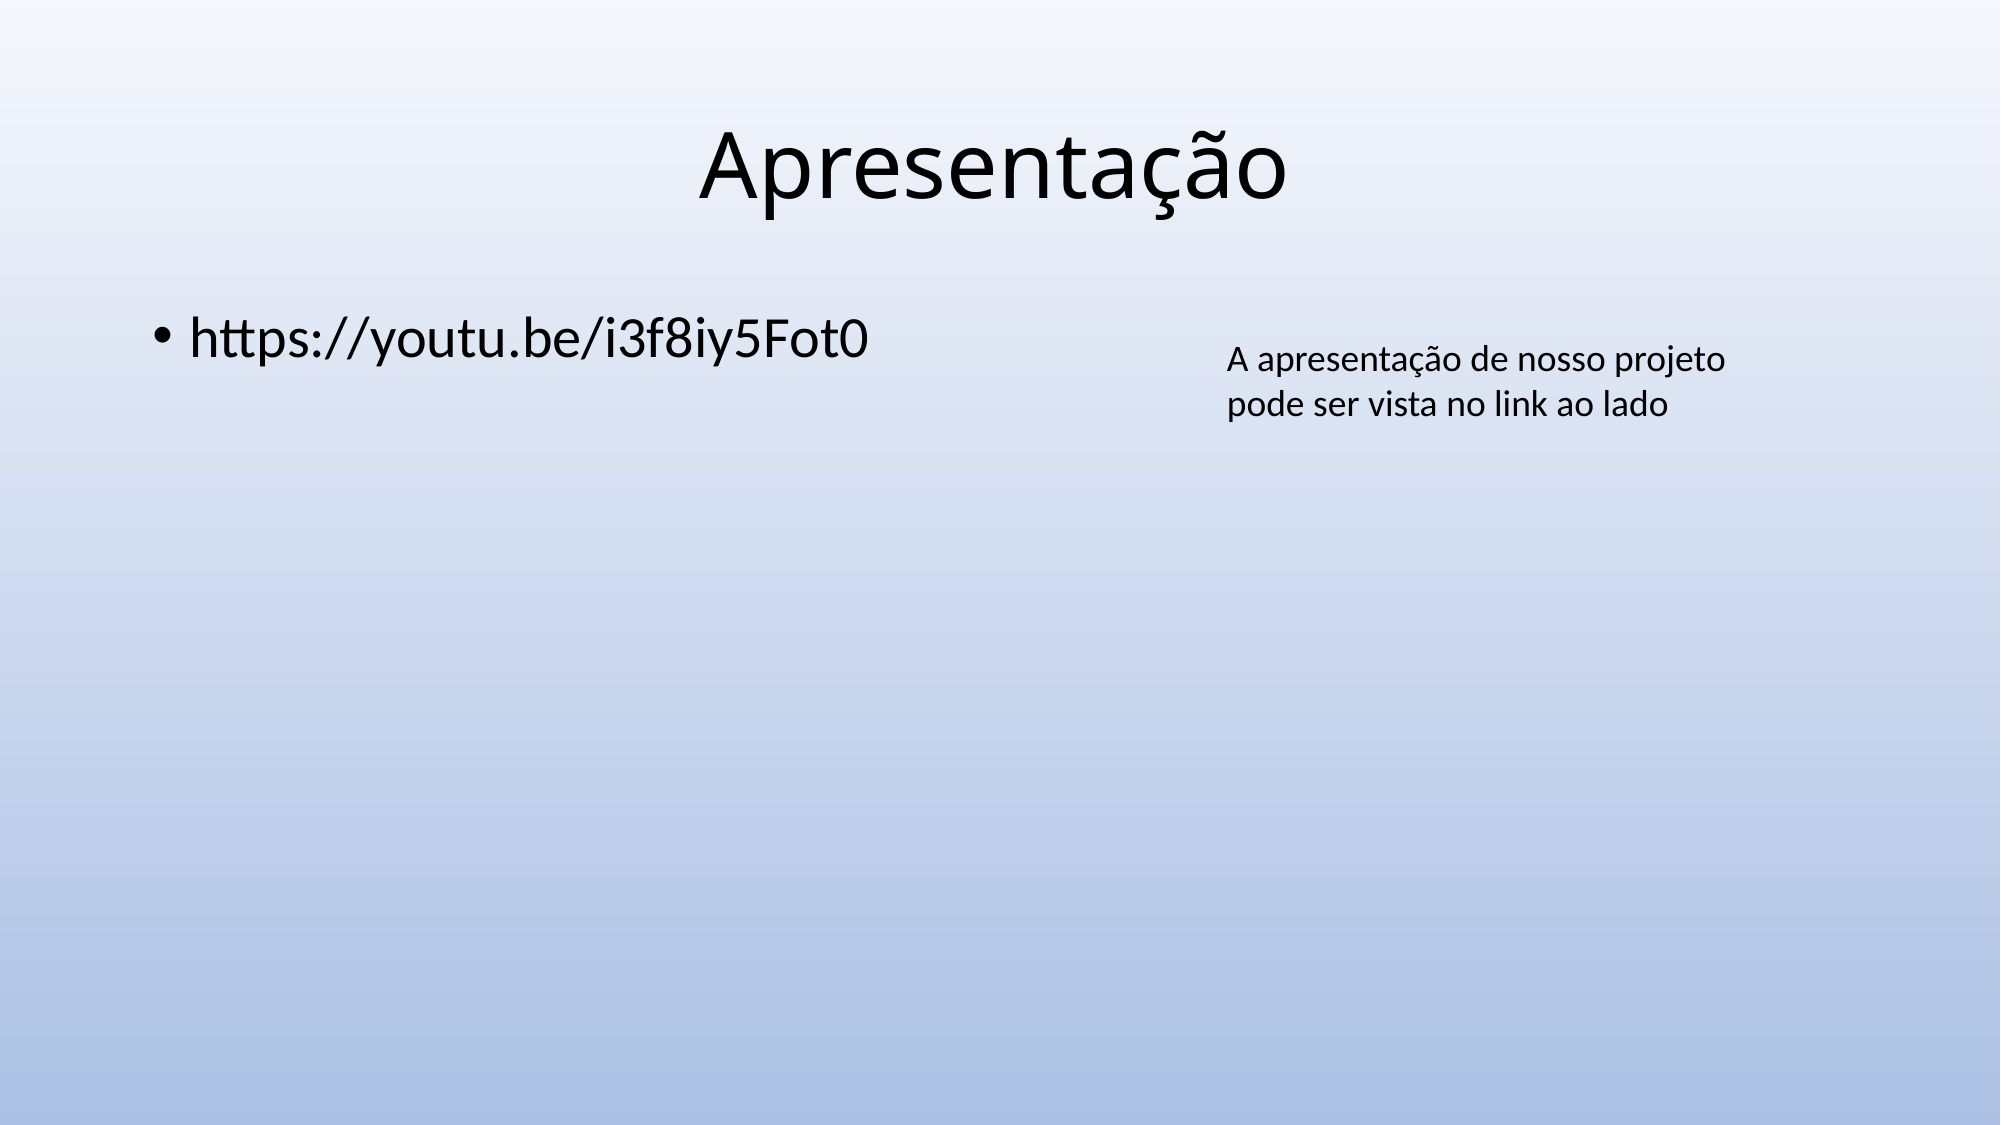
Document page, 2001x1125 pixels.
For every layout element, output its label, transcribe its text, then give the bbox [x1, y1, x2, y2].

title Apresentação [137, 59, 1863, 278]
text_box A apresentação de nosso projeto pode ser vista no link ao lado [1212, 326, 1742, 432]
list https://youtu.be/i3f8iy5Fot0 [137, 299, 927, 1014]
